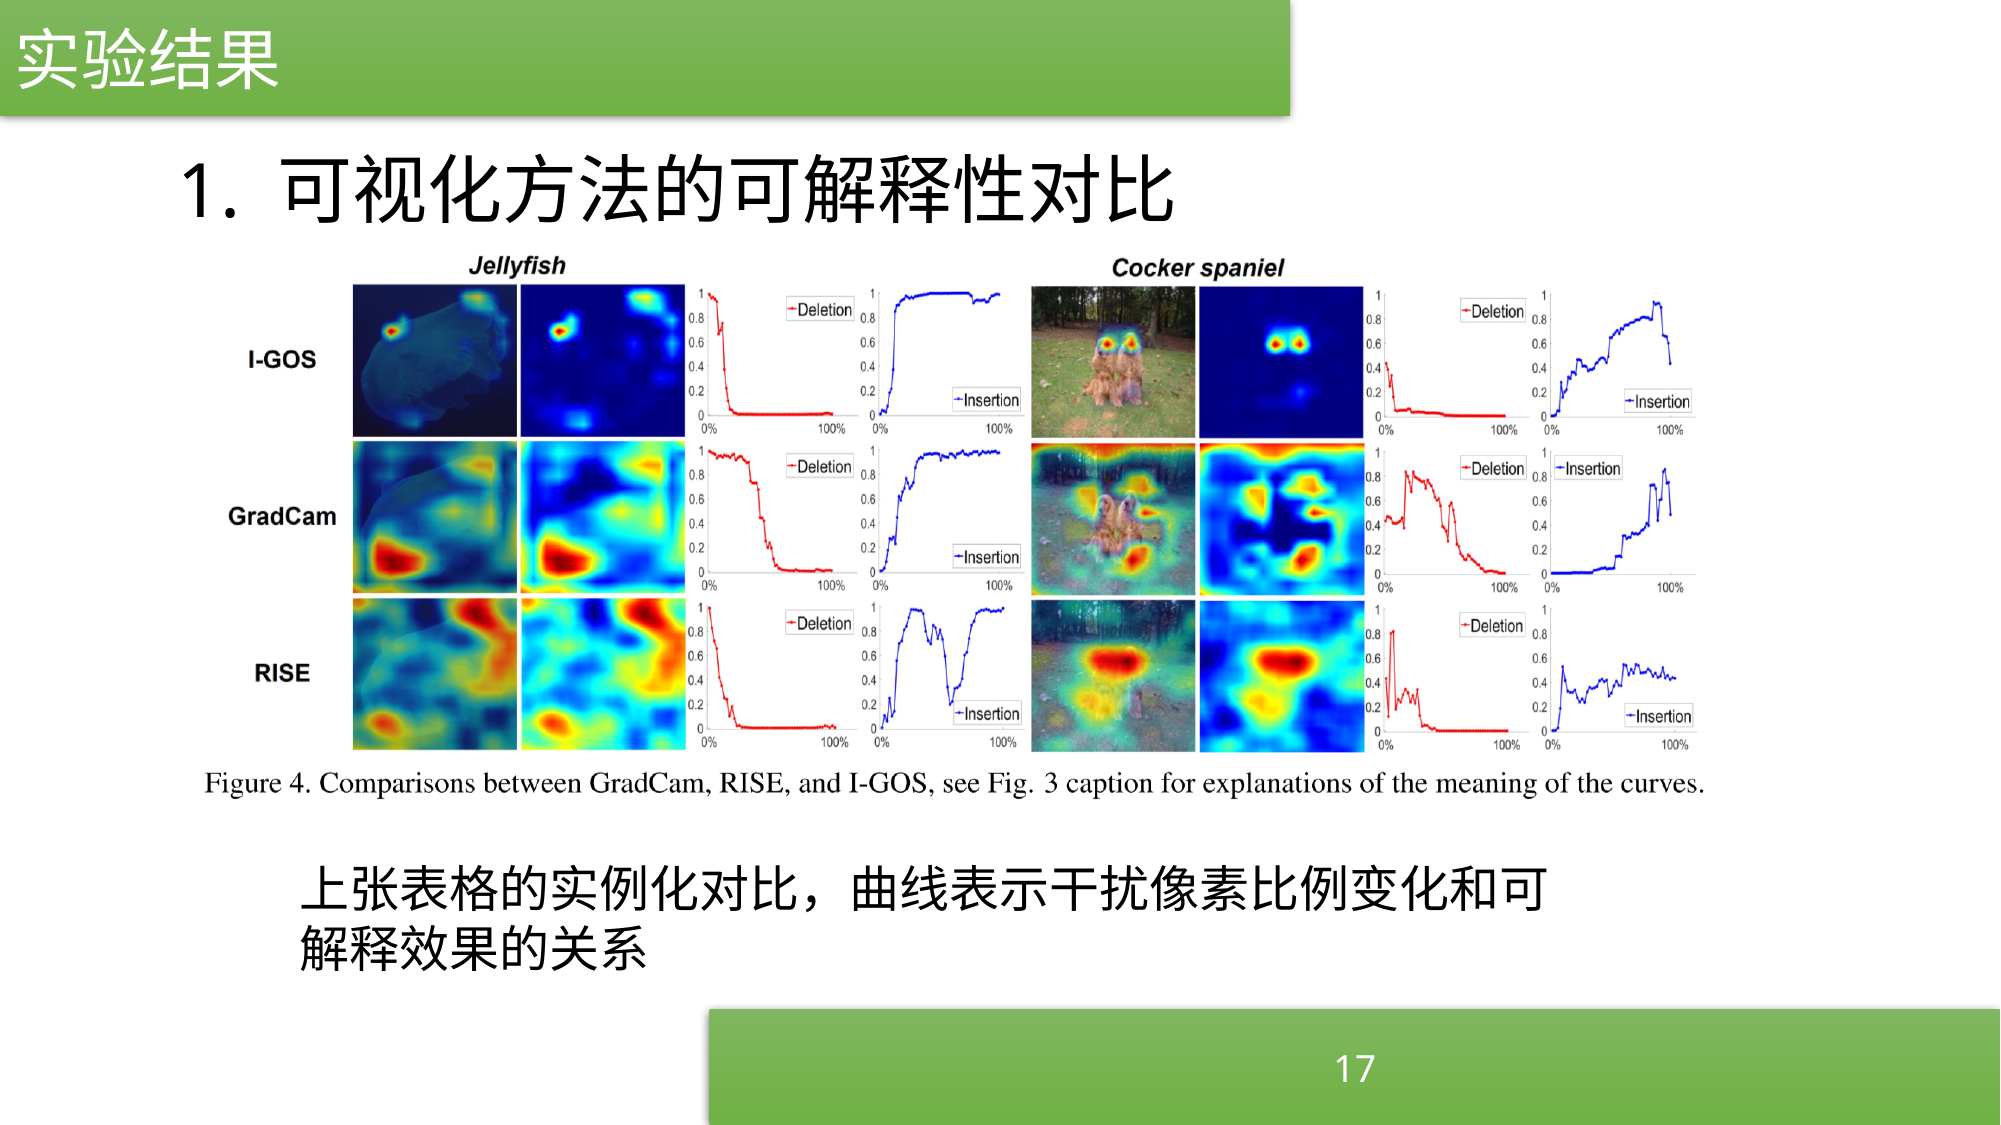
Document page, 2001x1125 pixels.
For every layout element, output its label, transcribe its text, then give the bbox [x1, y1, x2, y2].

picture [199, 251, 1738, 820]
text_box 17 [709, 1009, 2000, 1125]
text_box 1. 可视化方法的可解释性对比 [162, 84, 1888, 303]
text_box 上张表格的实例化对比，曲线表示干扰像素比例变化和可解释效果的关系 [284, 850, 1586, 985]
text_box 实验结果 [0, 0, 1291, 116]
